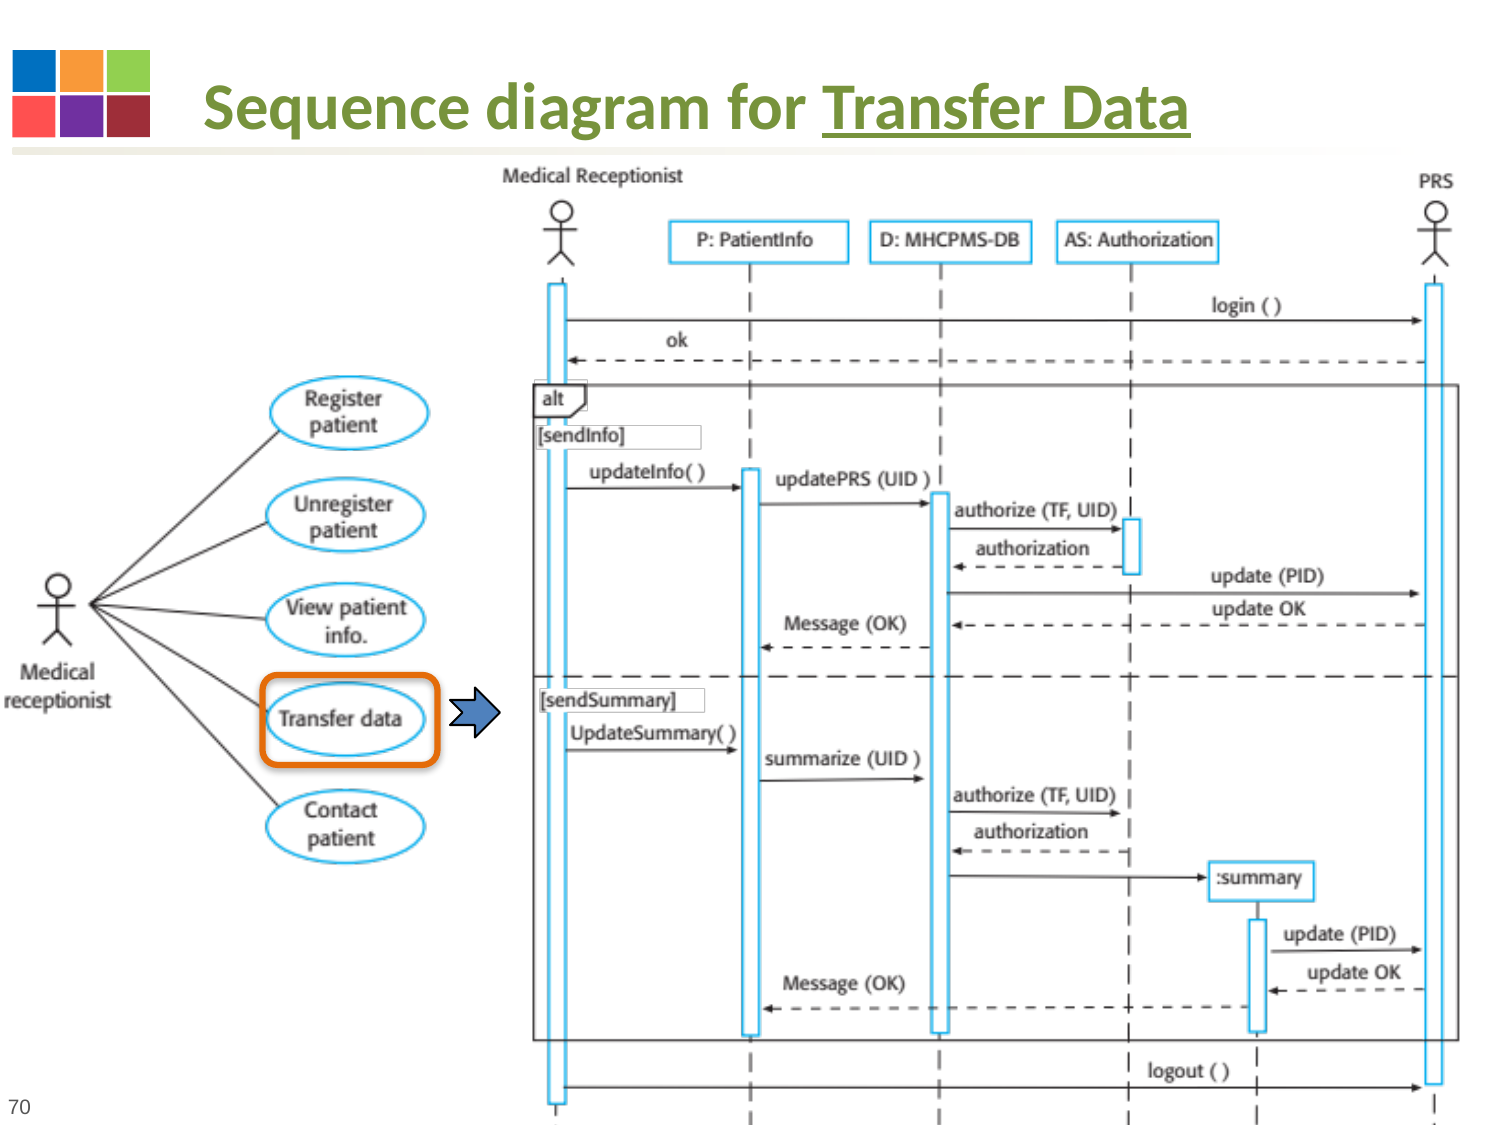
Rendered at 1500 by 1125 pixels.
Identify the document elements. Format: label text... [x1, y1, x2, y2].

title Sequence diagram for Transfer Data [188, 24, 1468, 150]
picture [499, 161, 1463, 1125]
picture [1, 374, 488, 899]
